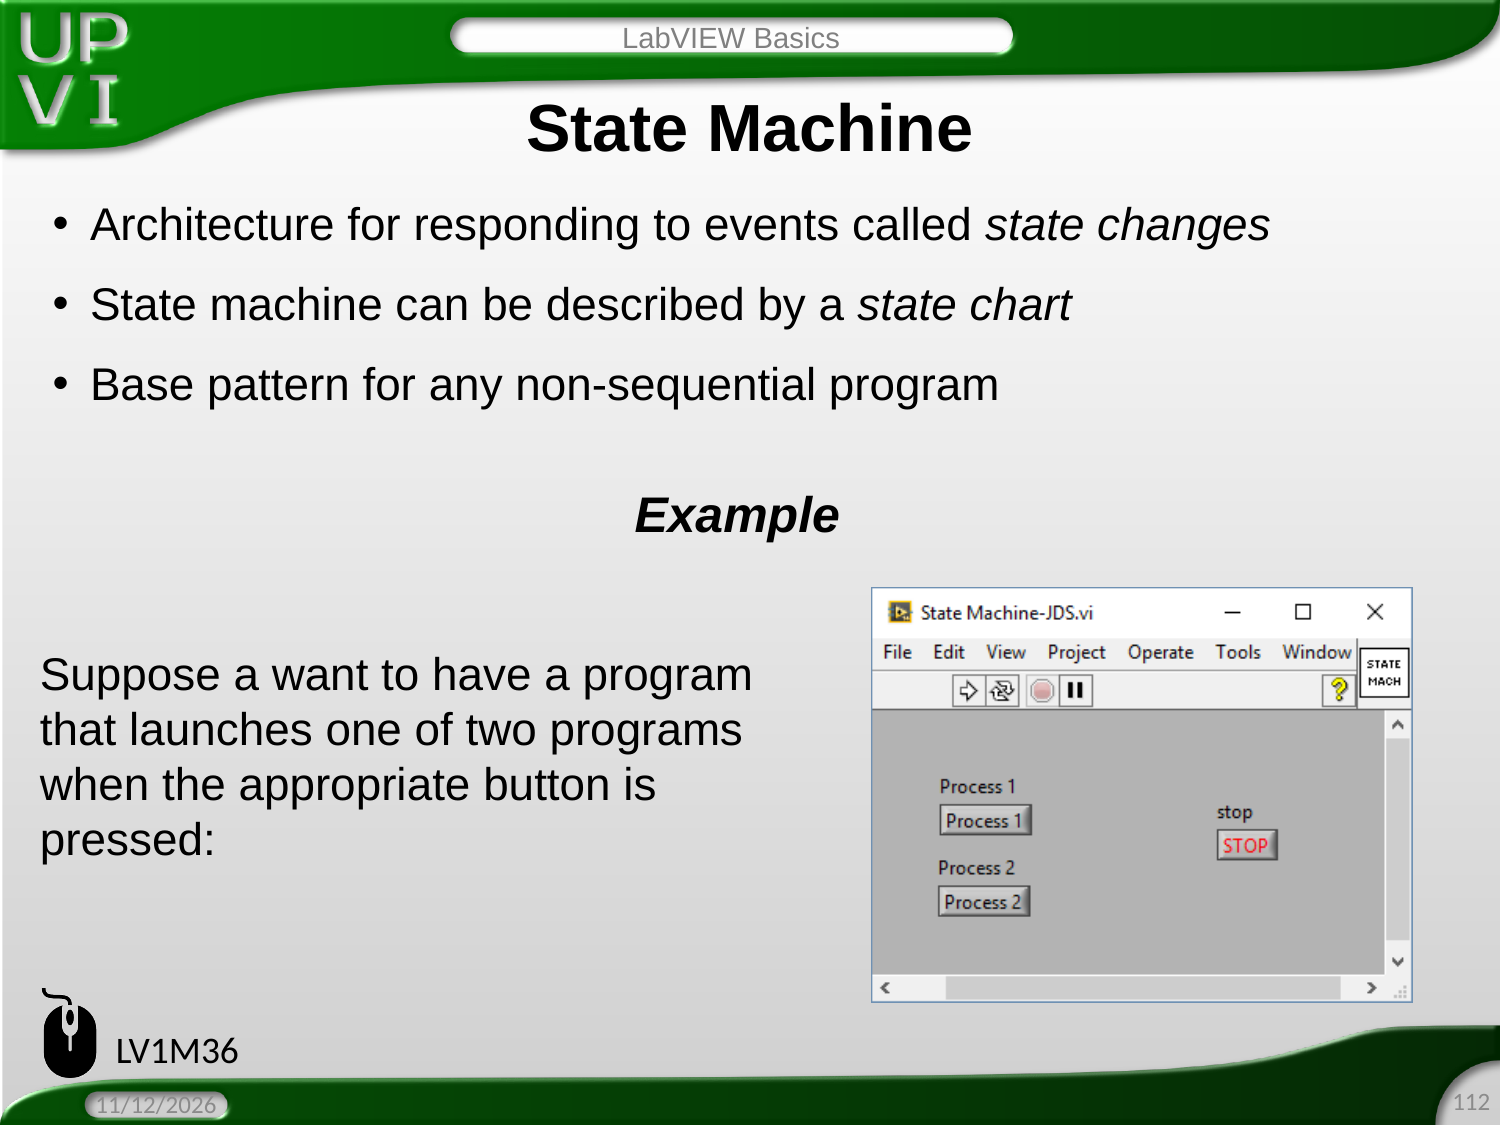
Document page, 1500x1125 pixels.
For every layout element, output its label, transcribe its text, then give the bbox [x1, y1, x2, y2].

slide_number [75, 1079, 238, 1125]
title State Machine [75, 75, 1425, 175]
text_box Suppose a want to have a program that launches one of two programs when the appropriate button is pressed: [24, 637, 775, 912]
text_box LV1M36 [118, 1018, 254, 1079]
list Architecture for responding to events called state changes State machine can be described by a state chart Base pattern for any non-sequential program [37, 187, 1463, 463]
text_box Example [62, 462, 1413, 563]
footer LabVIEW Basics [450, 6, 1013, 67]
picture [0, 0, 1500, 1125]
slide_number 112 [1155, 1069, 1500, 1125]
